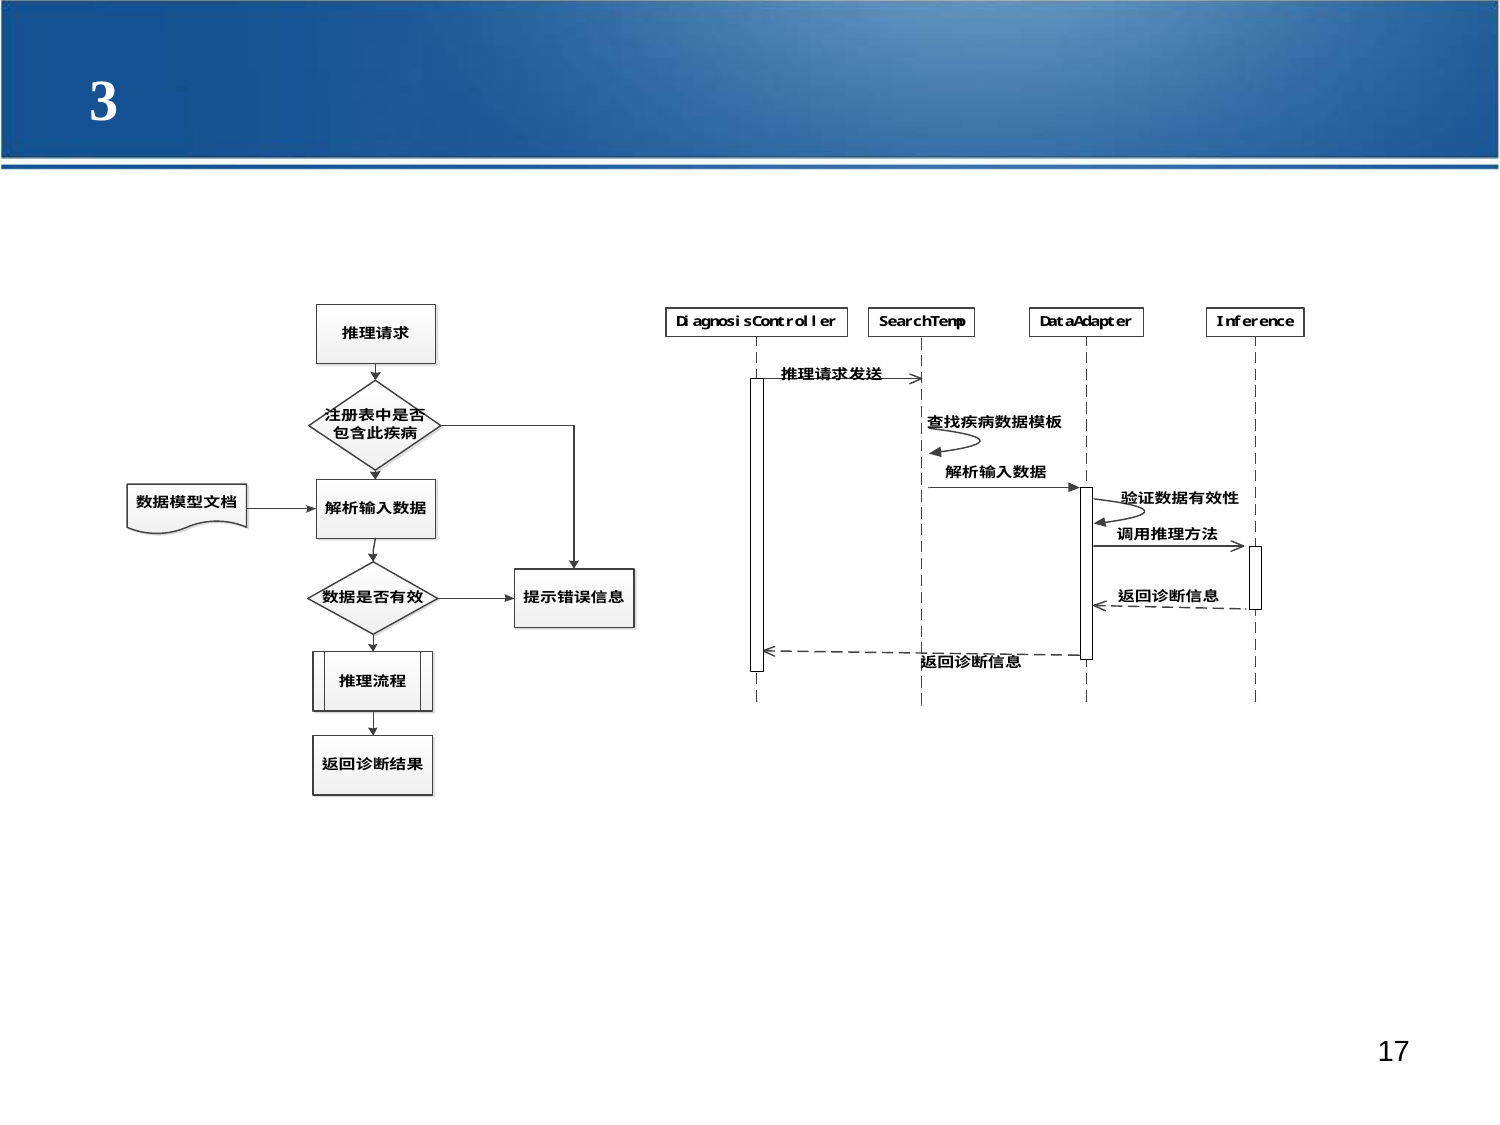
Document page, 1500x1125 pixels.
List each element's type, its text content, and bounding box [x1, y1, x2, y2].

text_box 3 [74, 54, 1425, 151]
picture [0, 0, 1500, 1125]
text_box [123, 278, 1308, 799]
slide_number 17 [1074, 1024, 1426, 1103]
